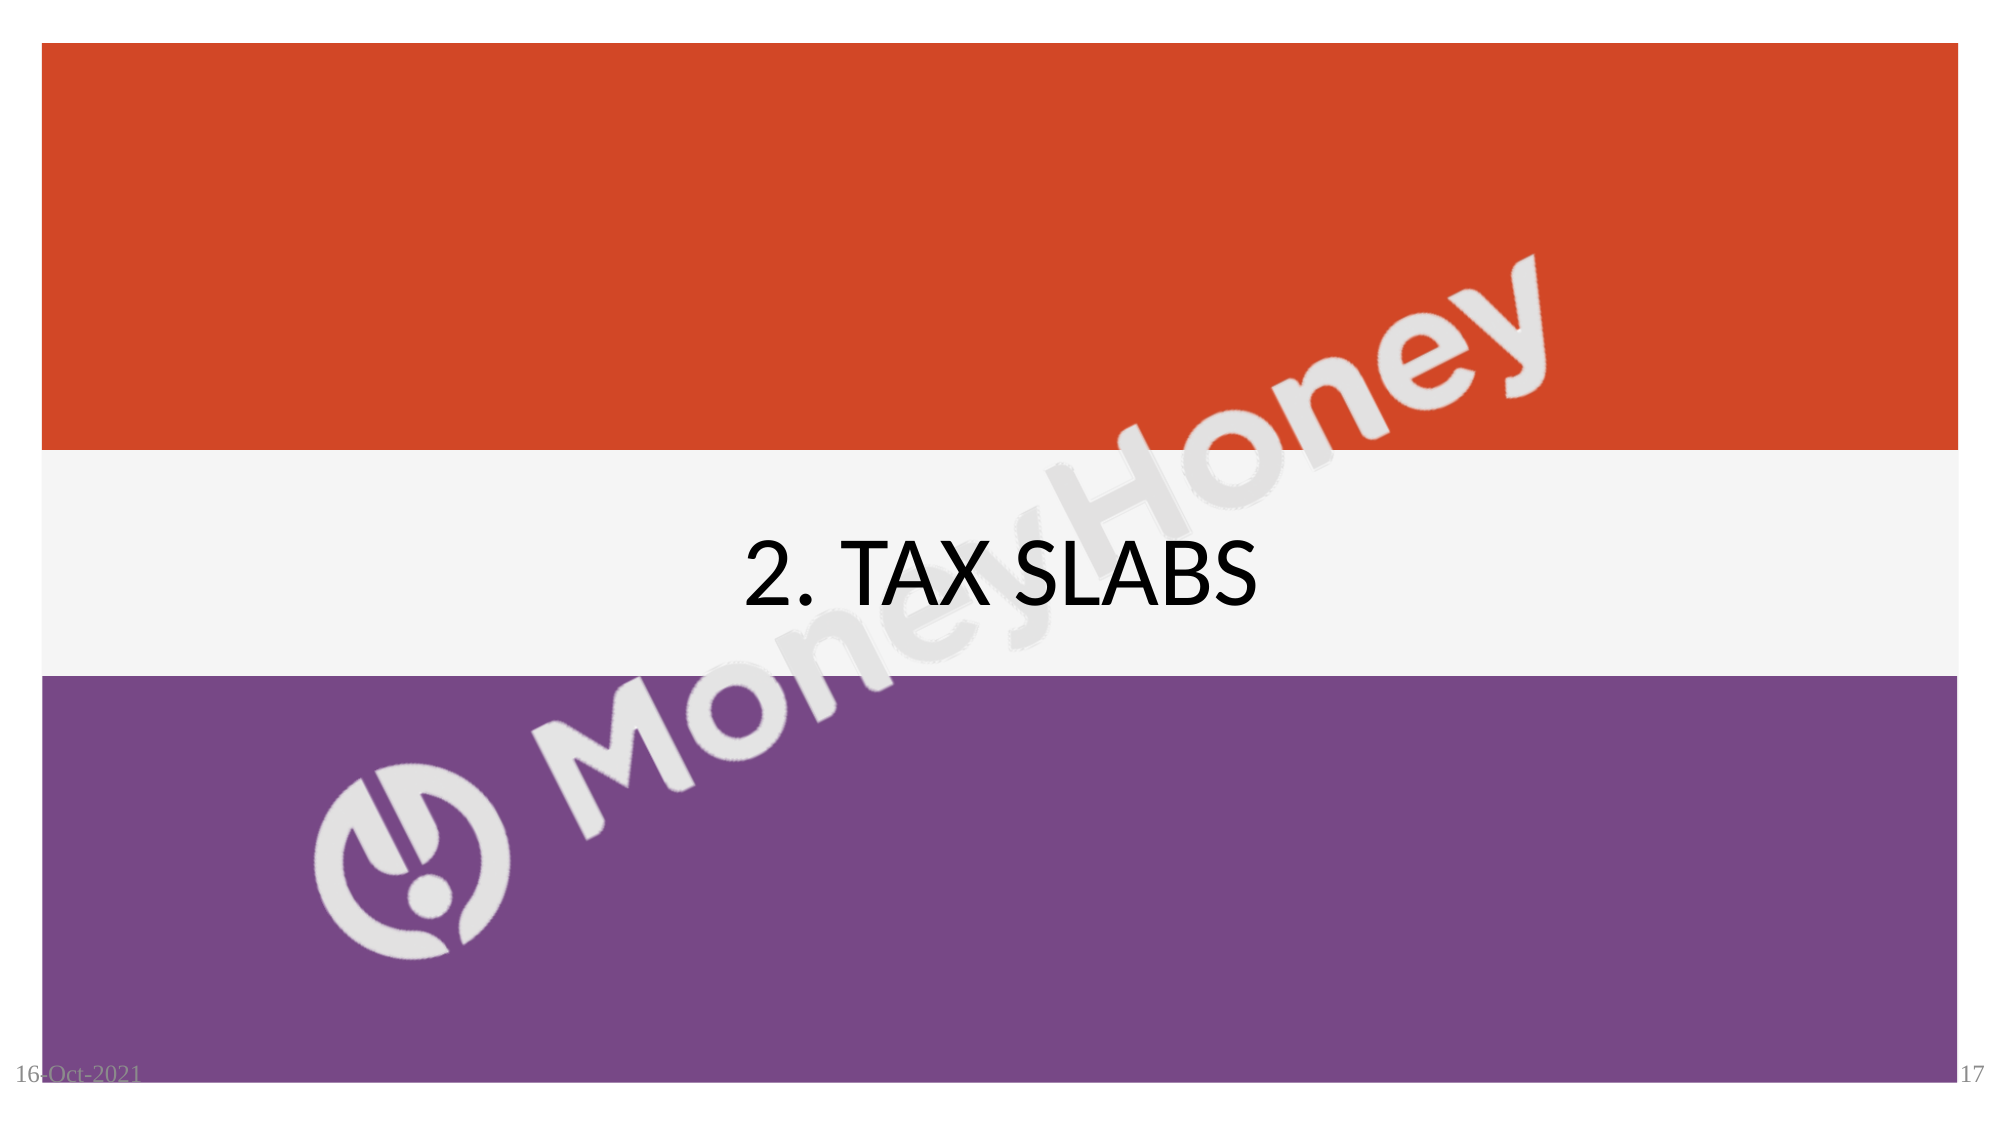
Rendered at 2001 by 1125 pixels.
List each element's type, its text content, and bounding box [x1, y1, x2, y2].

slide_number 17 [1550, 1042, 2000, 1103]
slide_number 16-Oct-2021 [0, 1042, 450, 1103]
text_box 2. TAX SLABS [47, 512, 1955, 616]
